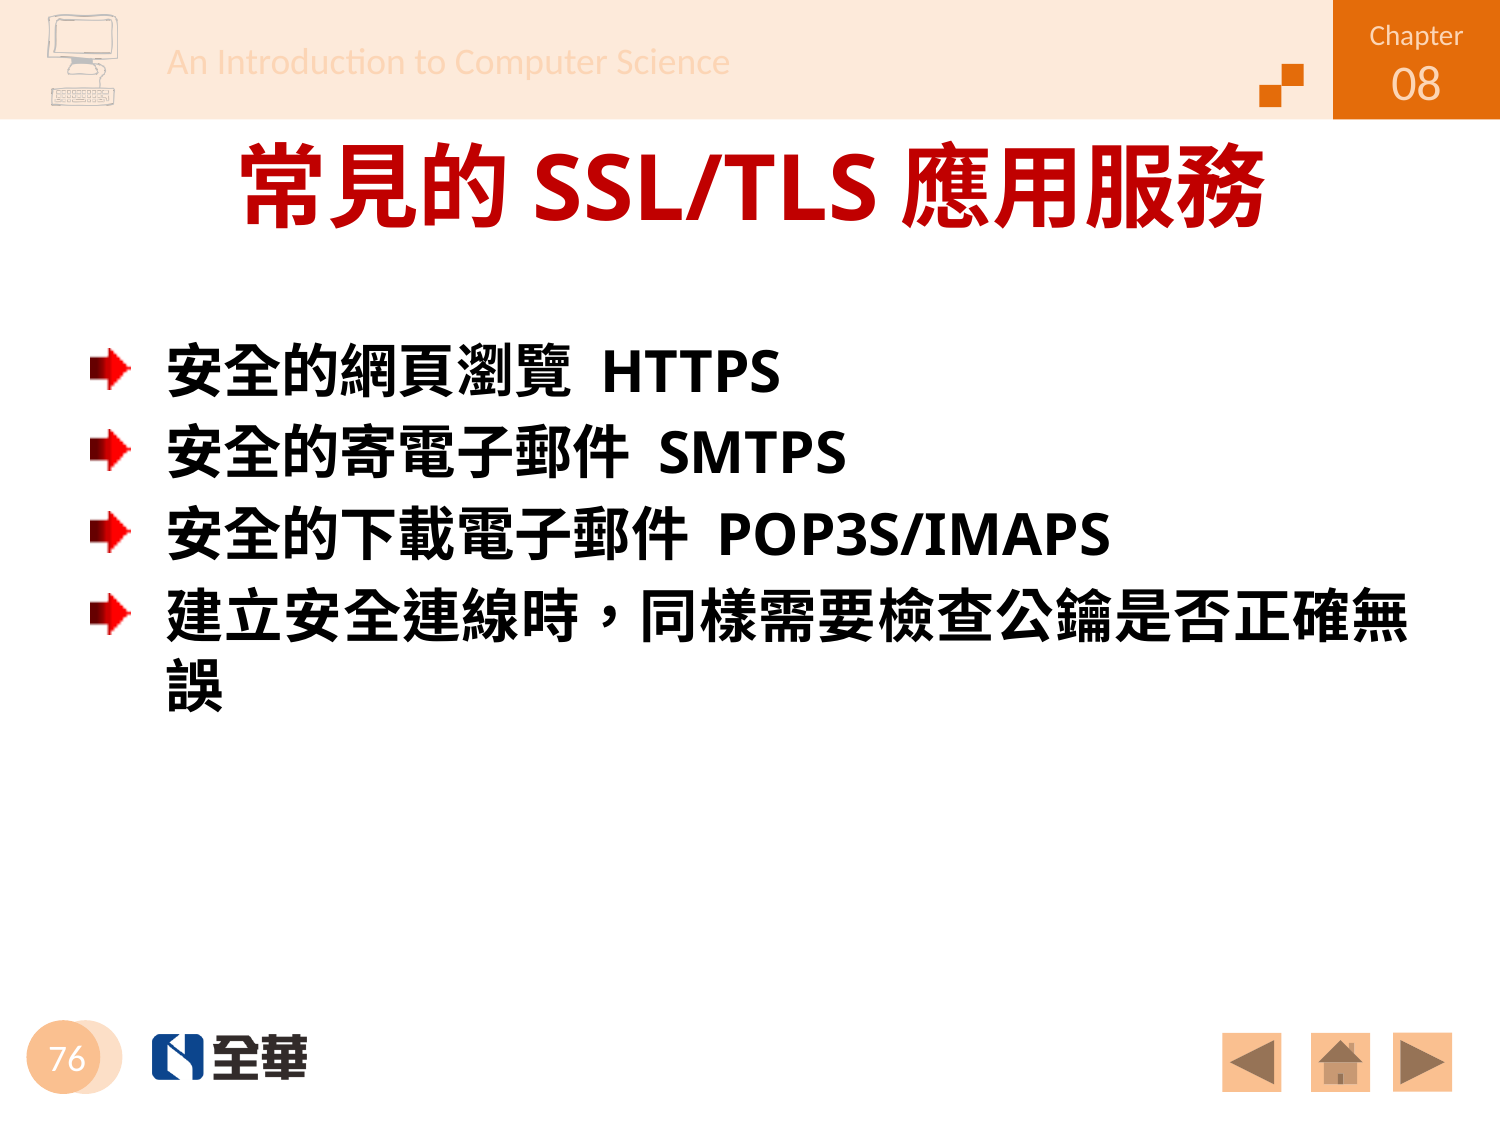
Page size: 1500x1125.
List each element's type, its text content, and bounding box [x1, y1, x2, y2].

title 常見的SSL/TLS應用服務 [76, 90, 1427, 278]
picture [90, 429, 131, 471]
picture [152, 1034, 307, 1080]
picture [90, 593, 131, 635]
picture [90, 348, 131, 390]
picture [47, 14, 118, 106]
list 安全的網頁瀏覽 HTTPS 安全的寄電子郵件 SMTPS 安全的下載電子郵件 POP3S/IMAPS 建立安全連線時，同樣需要檢查公鑰是否正確無誤 [75, 326, 1425, 1005]
picture [90, 511, 131, 553]
